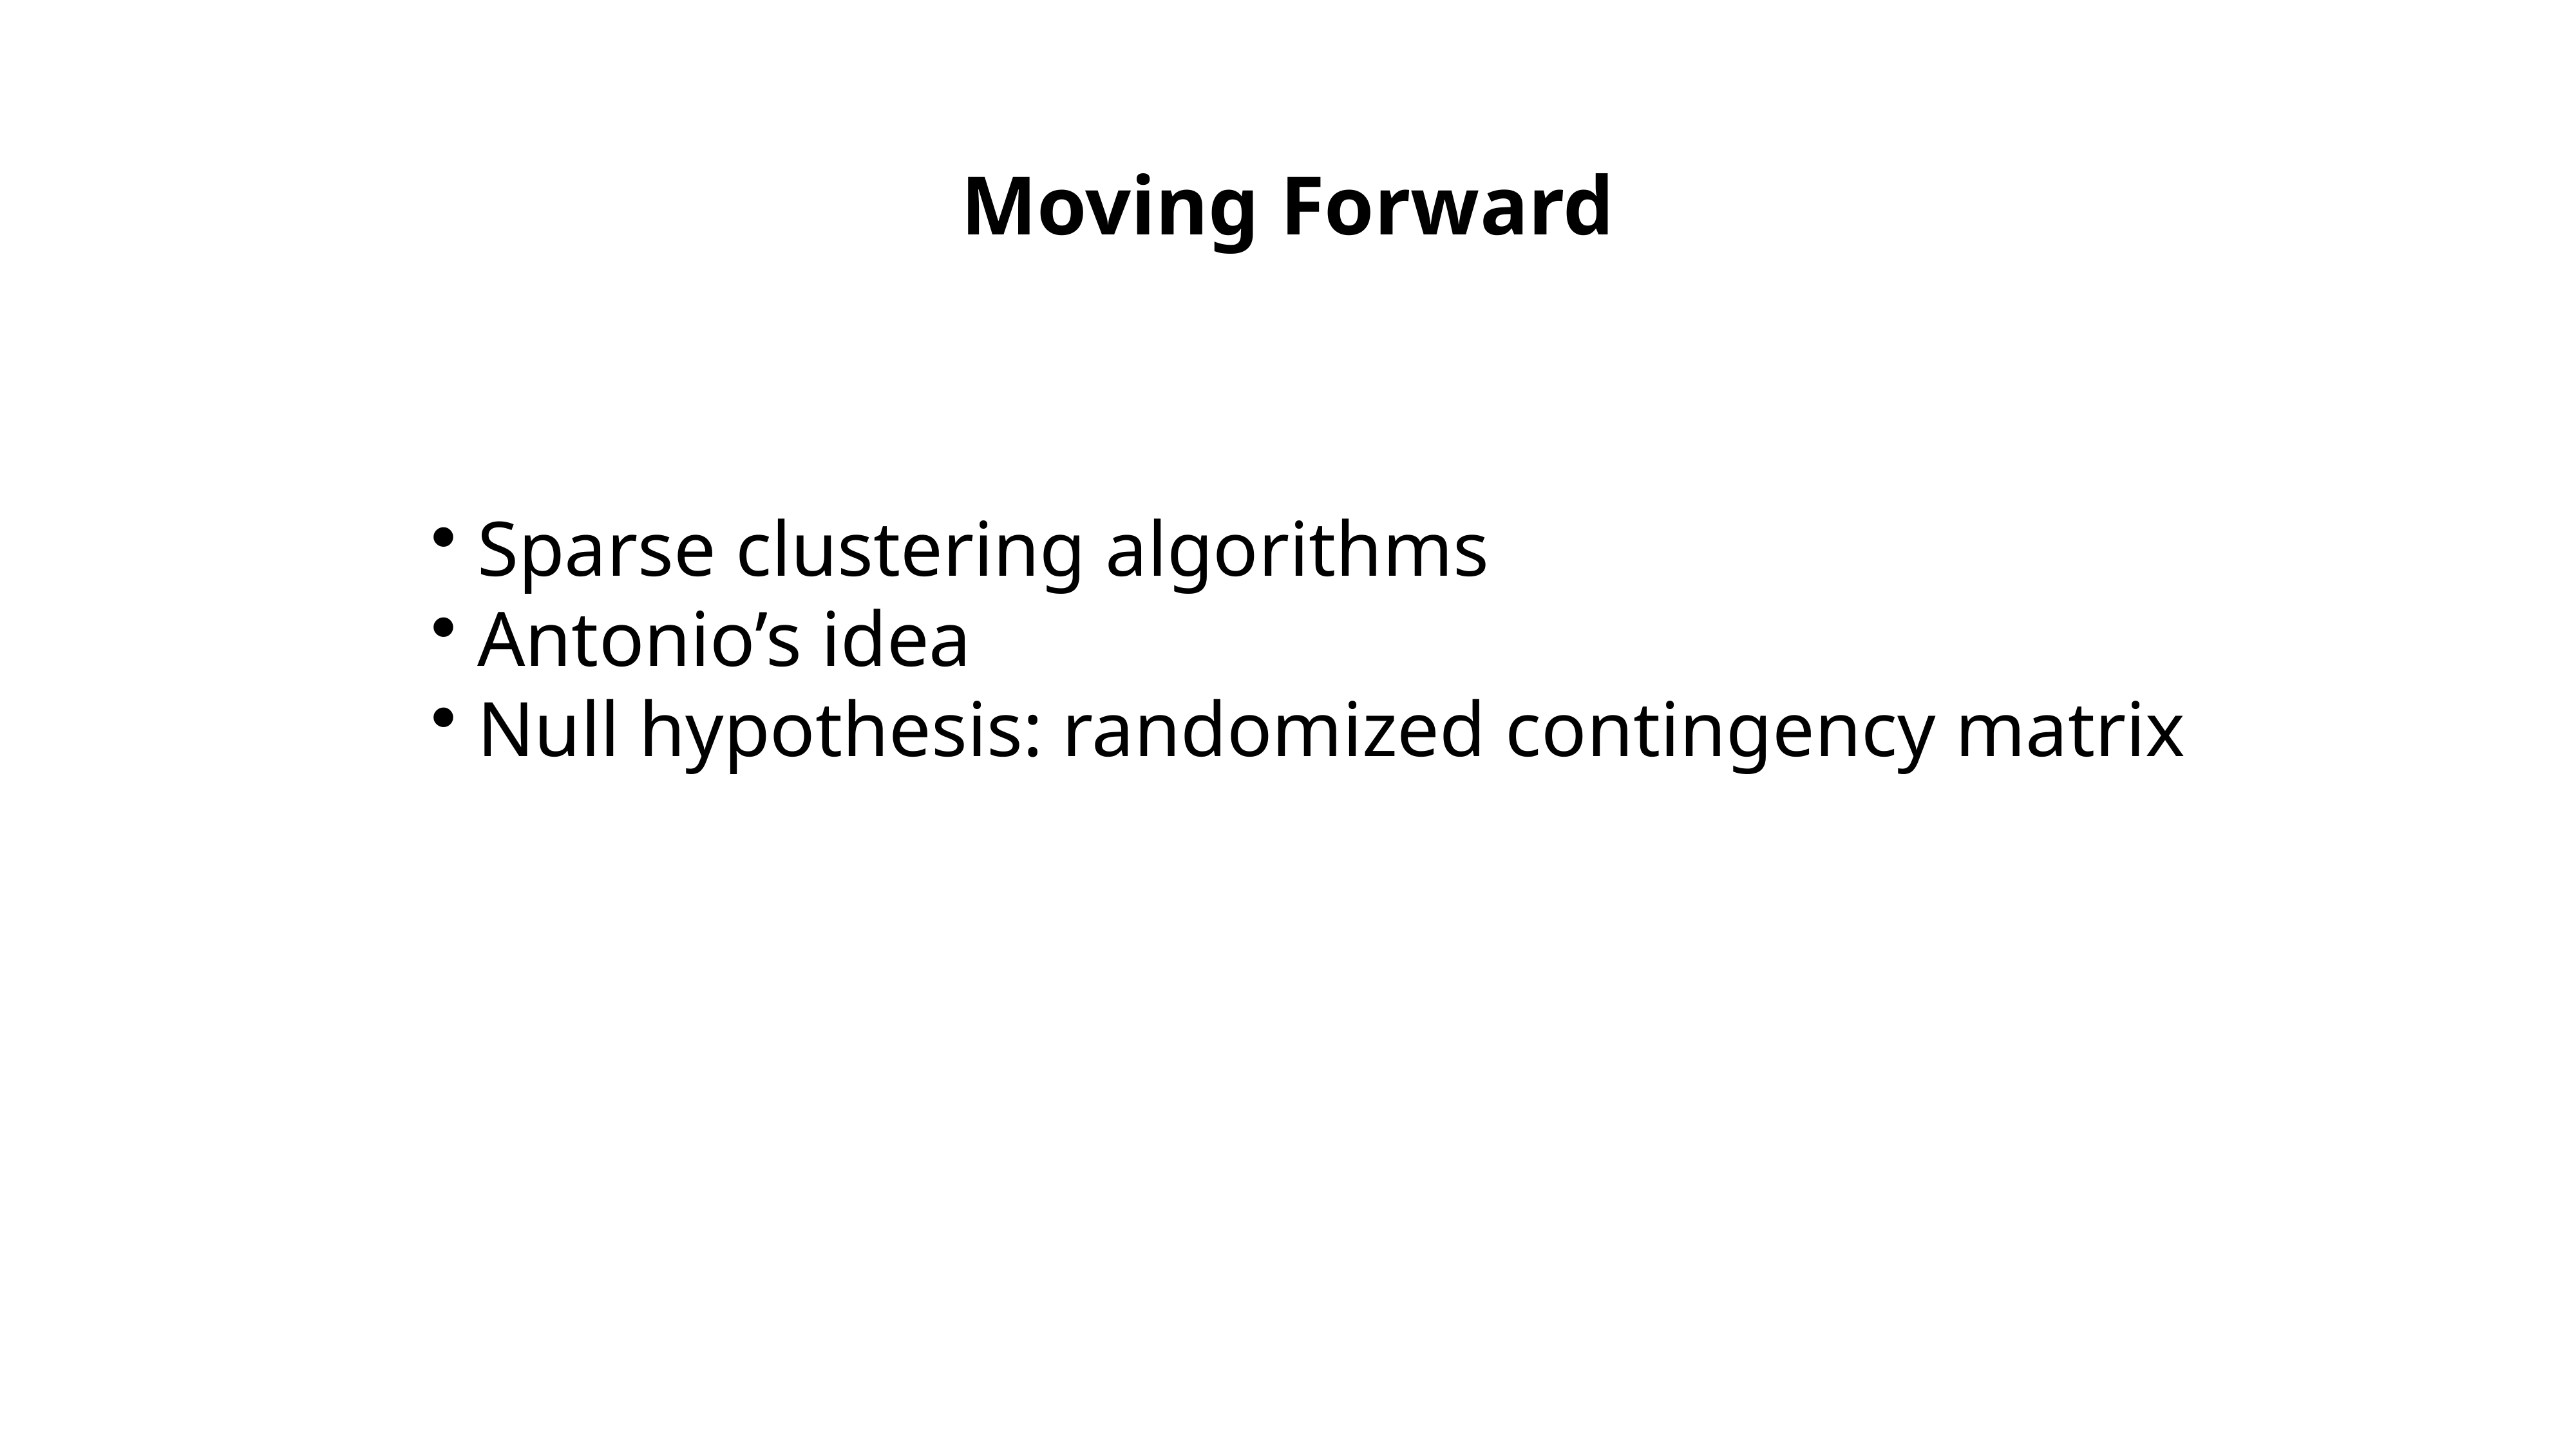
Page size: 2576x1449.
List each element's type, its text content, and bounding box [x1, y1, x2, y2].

text_box Sparse clustering algorithms Antonio’s idea Null hypothesis: randomized contingency matrix [423, 493, 2194, 779]
text_box Moving Forward [953, 146, 1623, 258]
